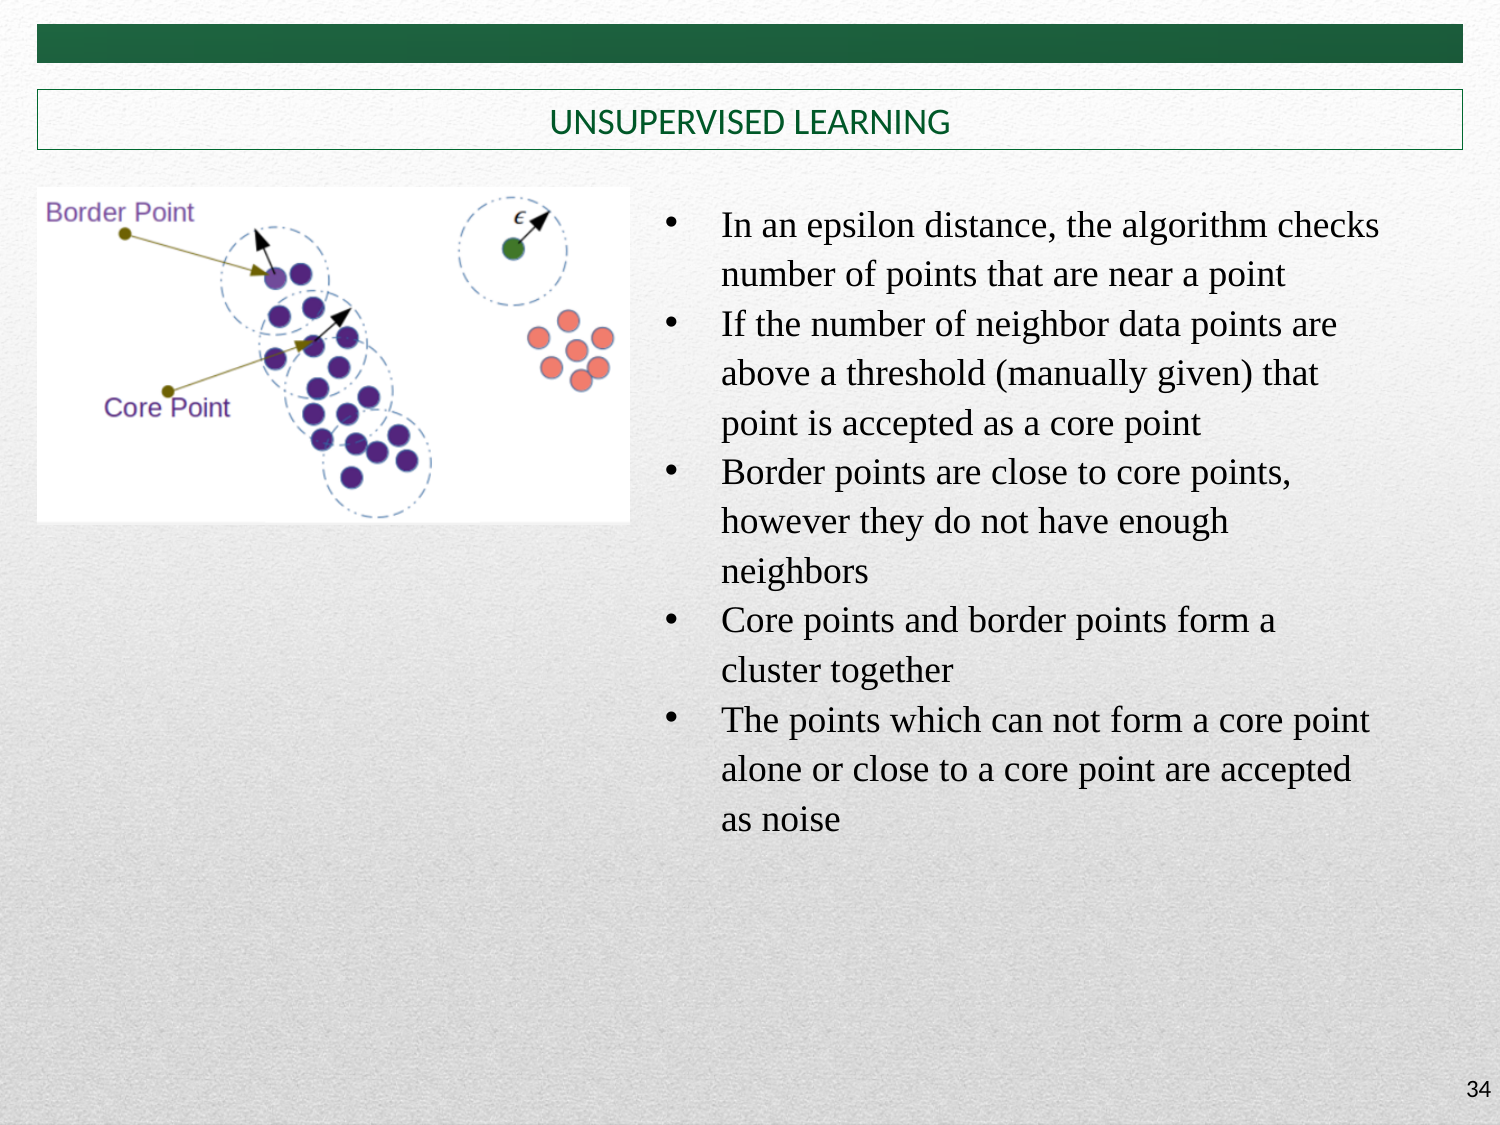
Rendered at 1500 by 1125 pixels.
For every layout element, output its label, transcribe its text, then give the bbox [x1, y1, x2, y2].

picture [37, 24, 1463, 63]
picture [36, 186, 631, 526]
text_box In an epsilon distance, the algorithm checks number of points that are near a point If the number of neighbor data points are above a threshold (manually given) that point is accepted as a core point Border points are close to core points, however they do not have enough neighbors Core points and border points form a cluster together The points which can not form a core point alone or close to a core point are accepted as noise [649, 187, 1400, 846]
slide_number 34 [1381, 1065, 1500, 1125]
title UNSUPERVISED LEARNING [37, 89, 1463, 150]
